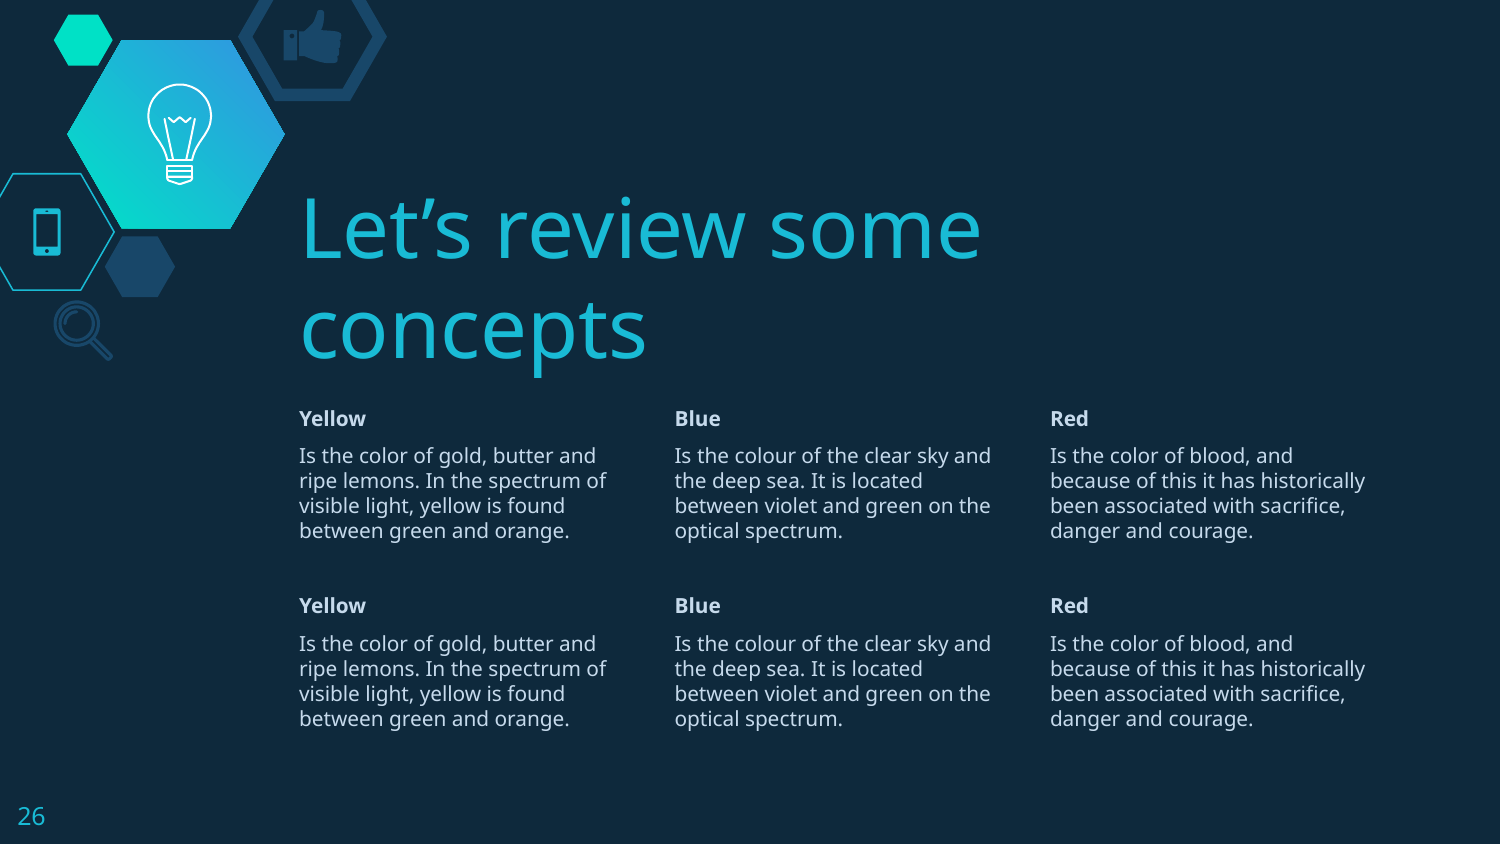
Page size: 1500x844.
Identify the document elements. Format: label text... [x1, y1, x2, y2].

list Red Is the color of blood, and because of this it has historically been associated with sacrifice, danger and courage. [1035, 390, 1393, 578]
list Yellow Is the color of gold, butter and ripe lemons. In the spectrum of visible light, yellow is found between green and orange. [284, 578, 642, 774]
slide_number 26 [2, 785, 93, 844]
title Let’s review some concepts [284, 284, 1096, 391]
list Blue Is the colour of the clear sky and the deep sea. It is located between violet and green on the optical spectrum. [659, 390, 1017, 578]
list Blue Is the colour of the clear sky and the deep sea. It is located between violet and green on the optical spectrum. [659, 578, 1017, 774]
list Red Is the color of blood, and because of this it has historically been associated with sacrifice, danger and courage. [1035, 578, 1393, 774]
list Yellow Is the color of gold, butter and ripe lemons. In the spectrum of visible light, yellow is found between green and orange. [284, 390, 642, 578]
